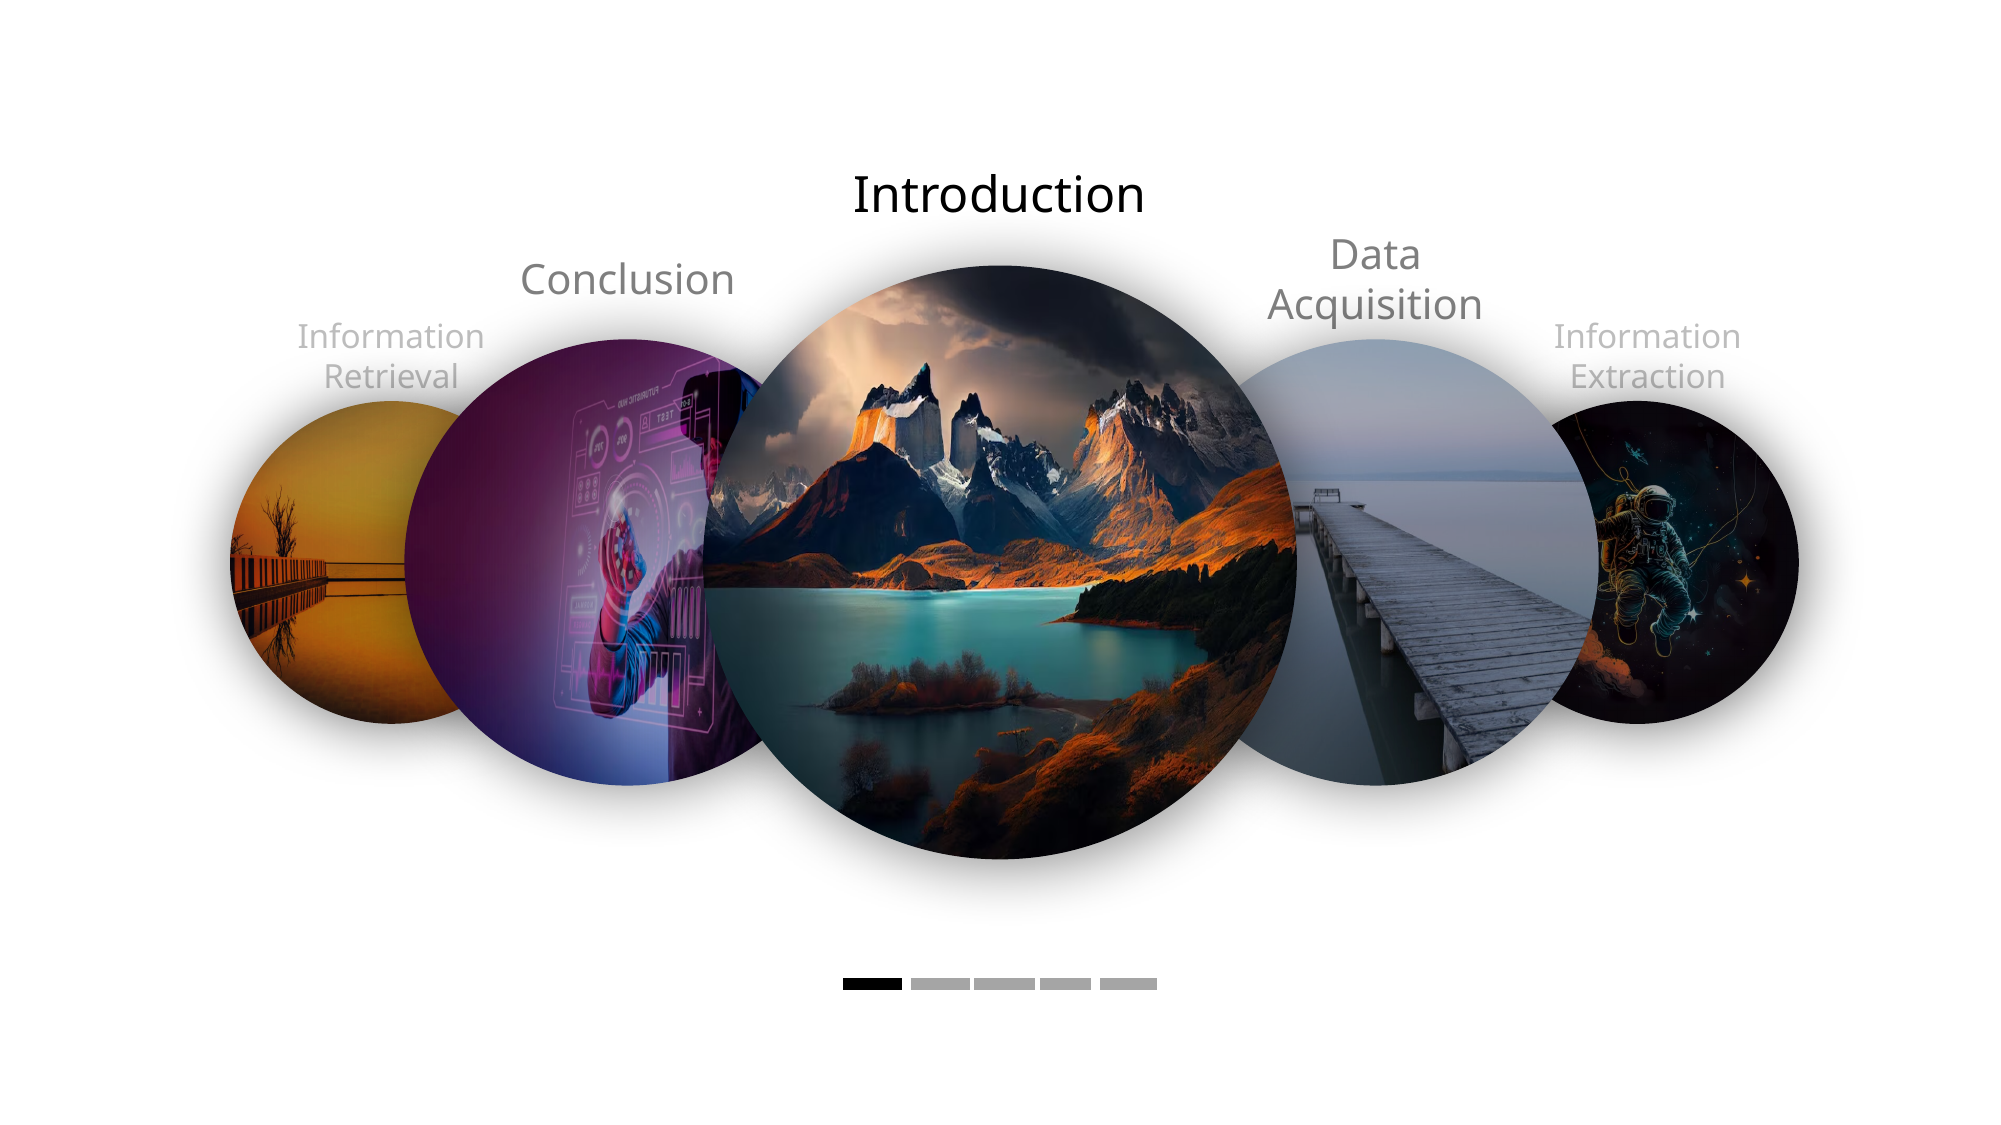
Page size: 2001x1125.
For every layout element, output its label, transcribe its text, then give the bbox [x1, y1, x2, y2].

text_box Data Acquisition [1224, 220, 1527, 335]
picture [229, 265, 1799, 860]
text_box Information Retrieval [250, 307, 533, 401]
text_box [843, 976, 1157, 985]
text_box Introduction [815, 154, 1185, 230]
text_box Conclusion [476, 245, 779, 310]
text_box Information Extraction [1497, 307, 1799, 400]
